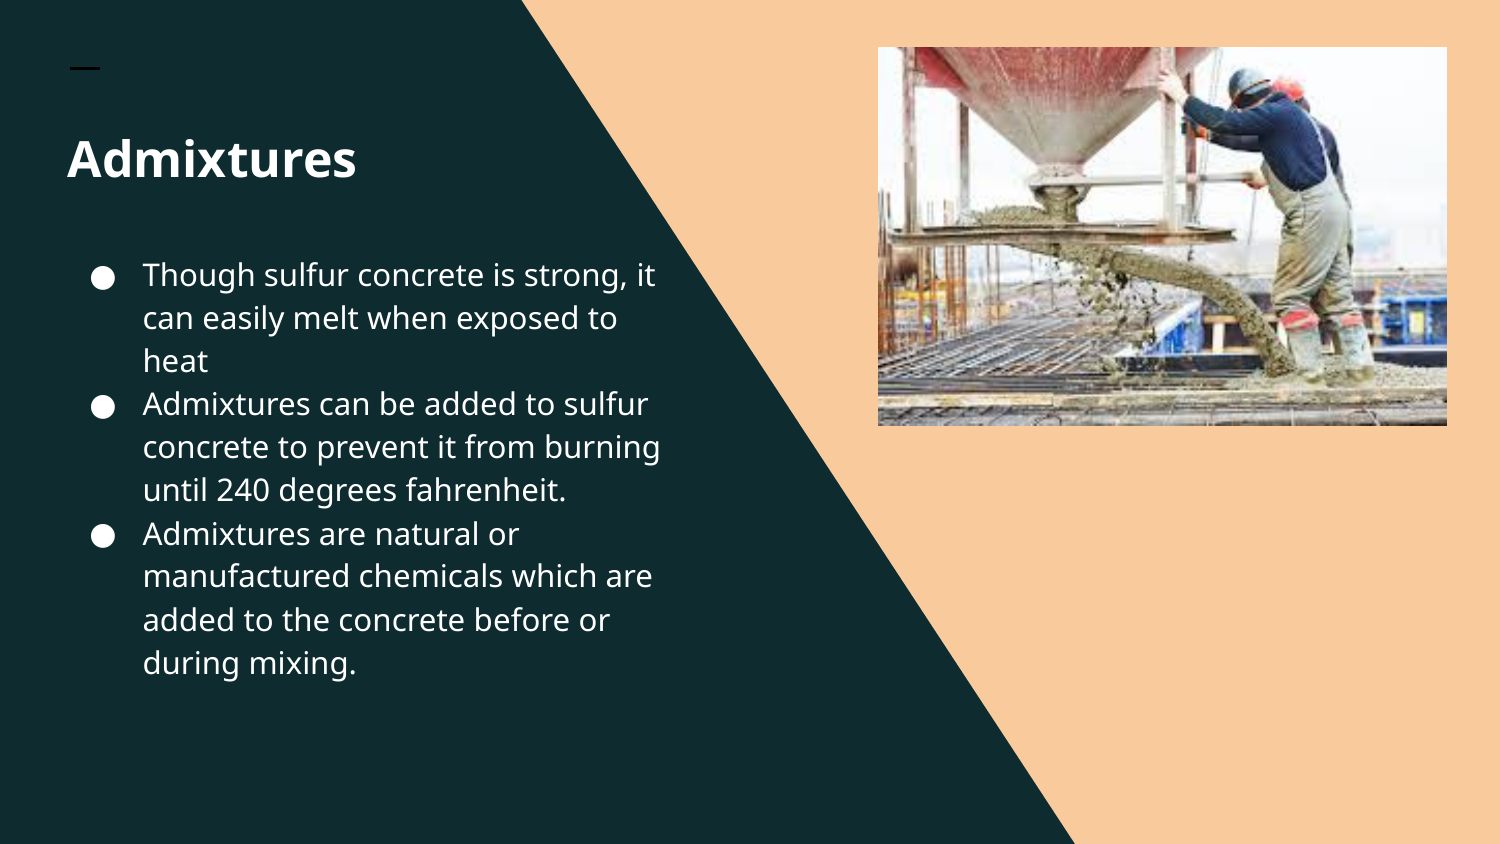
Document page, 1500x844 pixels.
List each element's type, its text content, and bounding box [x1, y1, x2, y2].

list Though sulfur concrete is strong, it can easily melt when exposed to heat Admixtures can be added to sulfur concrete to prevent it from burning until 240 degrees fahrenheit. Admixtures are natural or manufactured chemicals which are added to the concrete before or during mixing. [52, 234, 701, 696]
picture [878, 47, 1447, 426]
text_box [521, 0, 1500, 844]
title Admixtures [52, 78, 514, 203]
